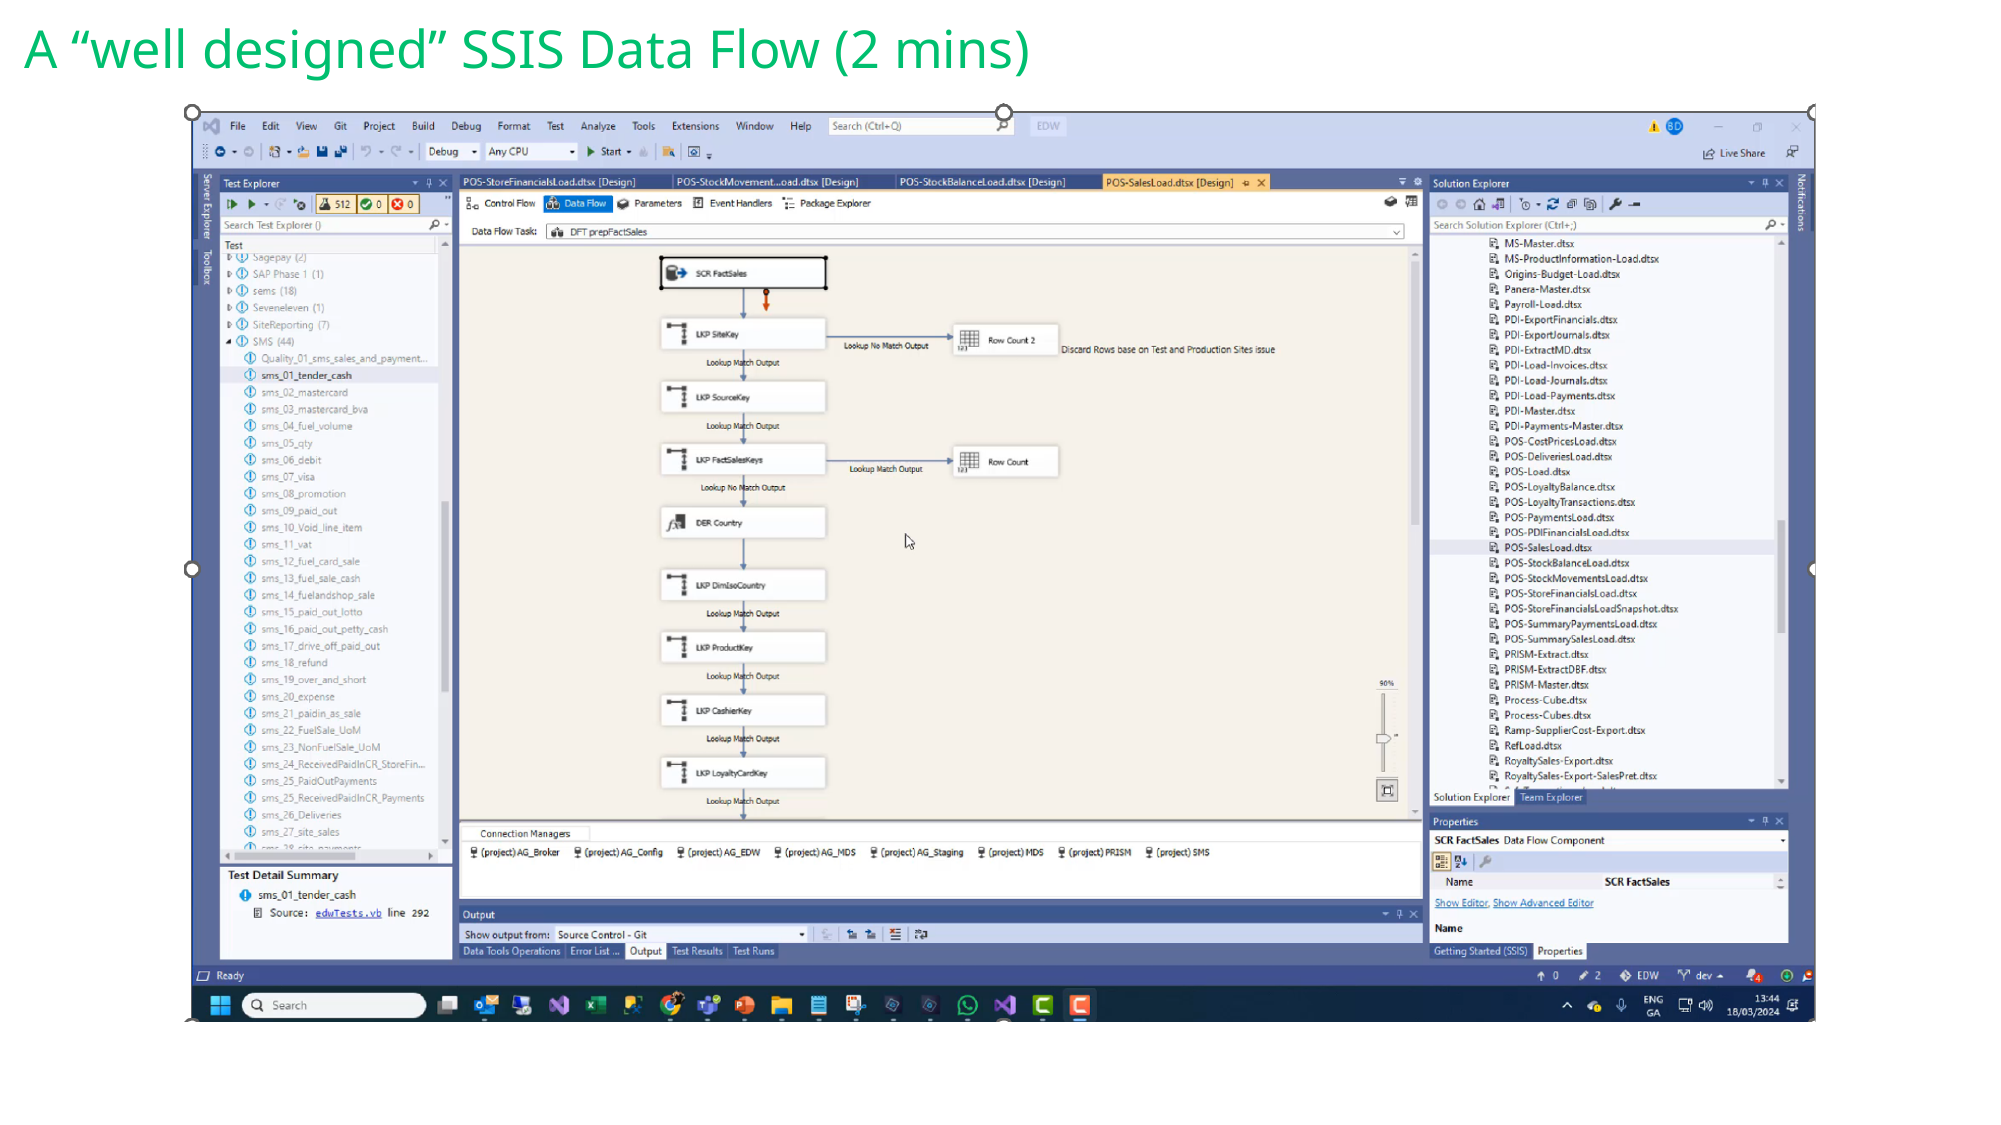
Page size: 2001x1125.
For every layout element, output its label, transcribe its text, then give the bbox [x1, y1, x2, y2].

picture [184, 103, 1816, 1022]
text_box A “well designed” SSIS Data Flow (2 mins) [24, 11, 1598, 85]
